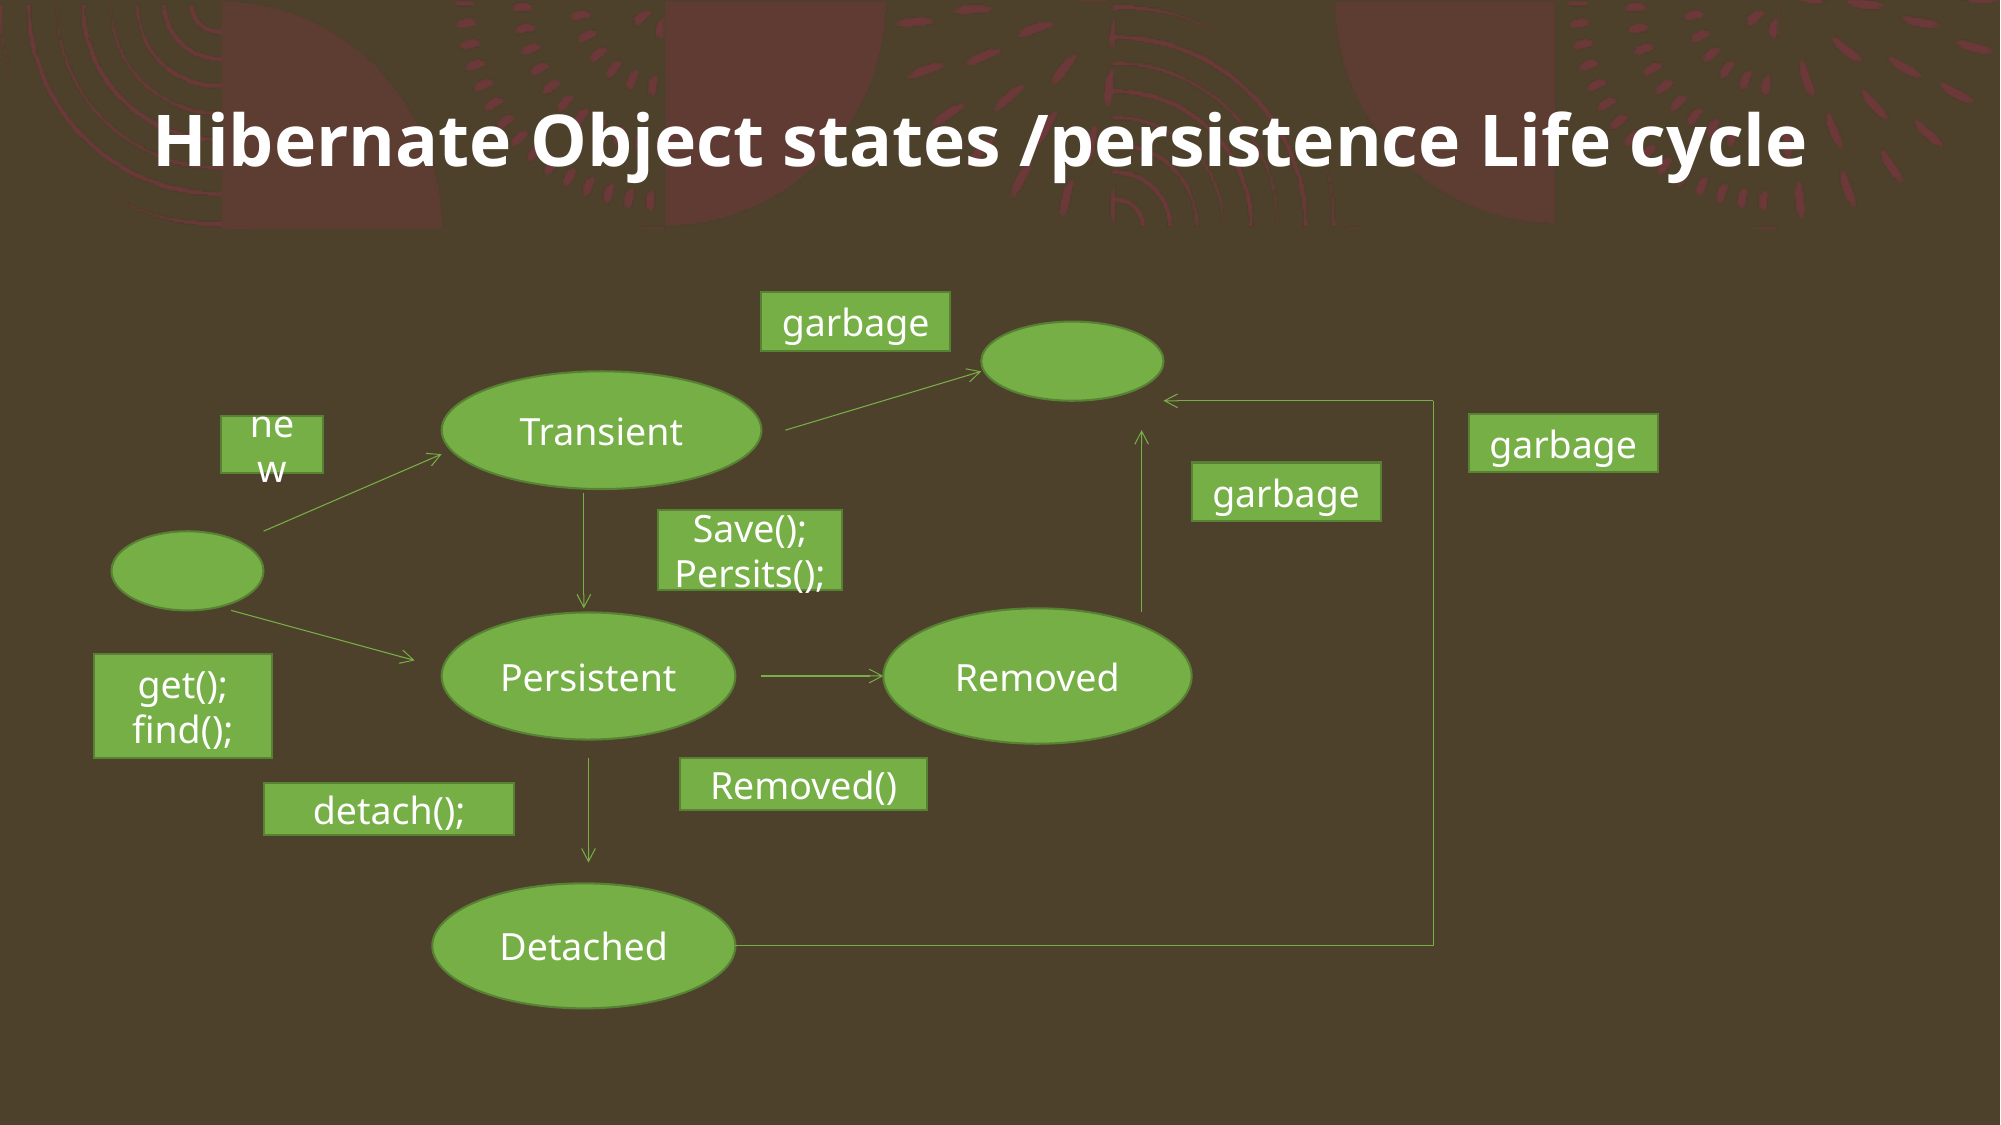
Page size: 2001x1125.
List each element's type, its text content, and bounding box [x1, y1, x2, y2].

text_box detach(); [263, 782, 515, 836]
text_box garbage [1191, 461, 1382, 522]
text_box Transient [440, 370, 763, 491]
text_box Removed() [679, 757, 928, 811]
text_box Removed [882, 607, 1193, 745]
text_box garbage [1468, 413, 1659, 473]
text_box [785, 371, 982, 431]
text_box [980, 320, 1165, 402]
text_box garbage [760, 291, 951, 352]
text_box new [220, 415, 324, 474]
text_box Detached [431, 882, 737, 1010]
title Hibernate Object states /persistence Life cycle [137, 60, 1863, 217]
text_box get(); find(); [93, 653, 273, 759]
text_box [231, 610, 415, 661]
text_box Persistent [440, 611, 737, 741]
text_box [110, 530, 265, 612]
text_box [263, 454, 442, 532]
text_box Save(); Persits(); [657, 509, 843, 591]
